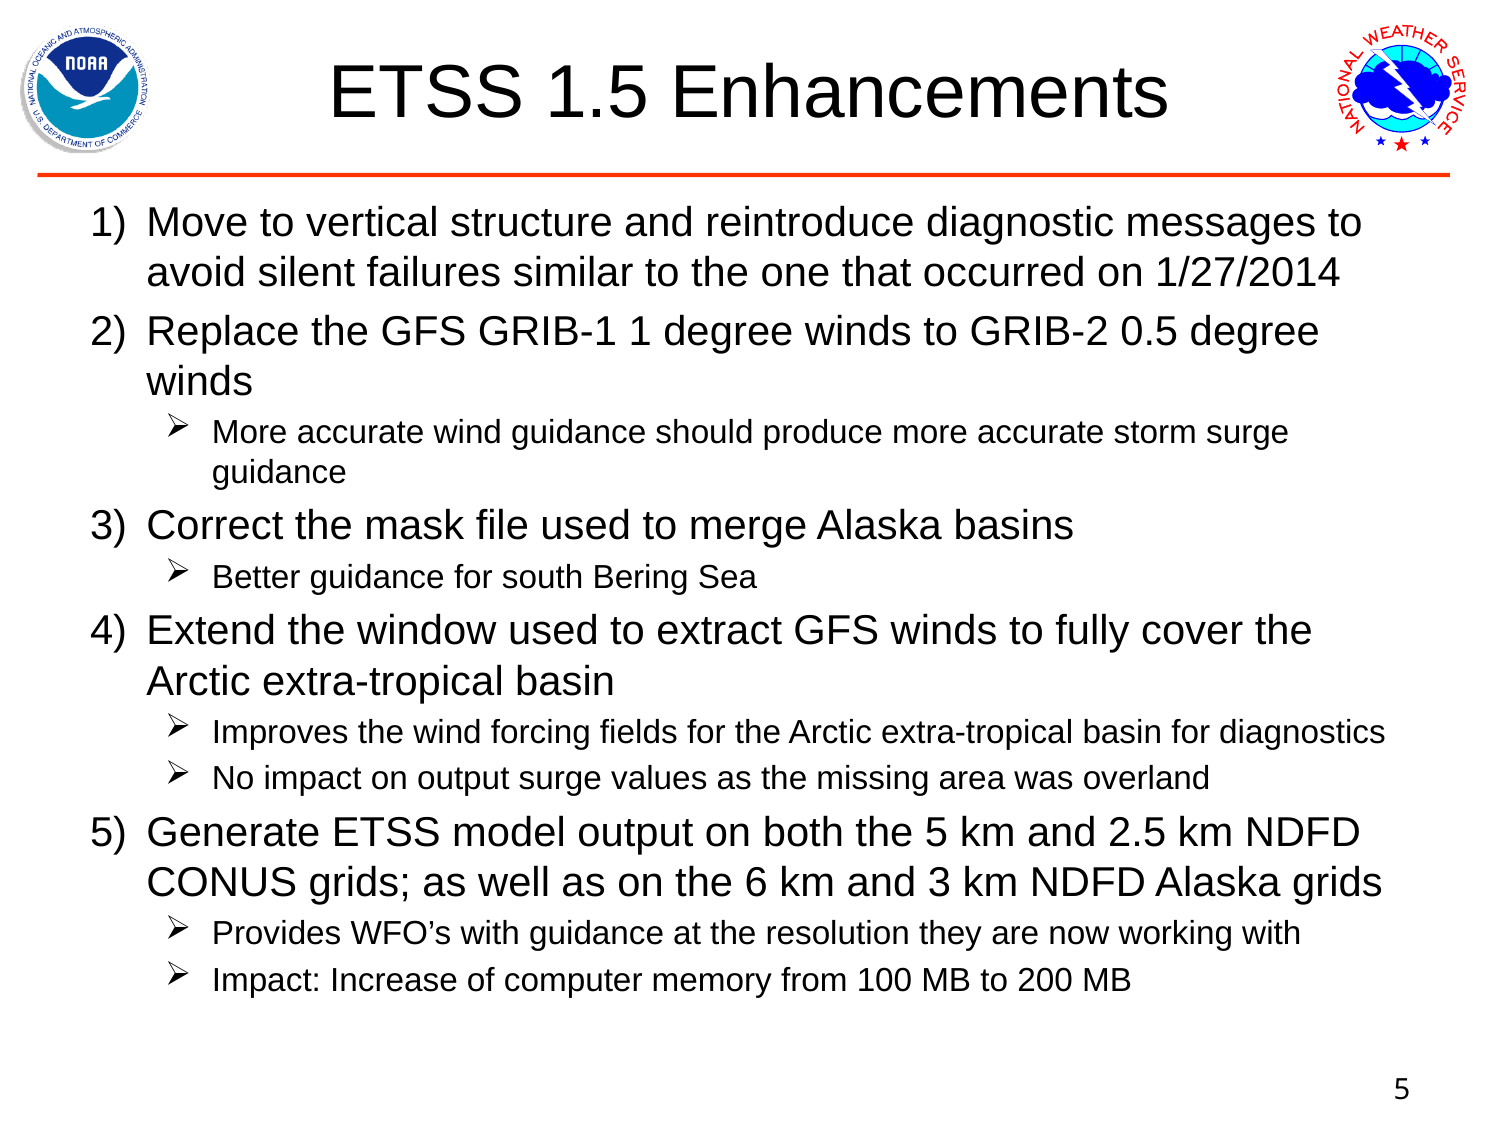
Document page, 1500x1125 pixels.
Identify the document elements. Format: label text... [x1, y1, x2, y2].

title ETSS 1.5 Enhancements [75, 12, 1425, 163]
list Move to vertical structure and reintroduce diagnostic messages to avoid silent failures similar to the one that occurred on 1/27/2014 Replace the GFS GRIB-1 1 degree winds to GRIB-2 0.5 degree winds More accurate wind guidance should produce more accurate storm surge guidance Correct the mask file used to merge Alaska basins Better guidance for south Bering Sea Extend the window used to extract GFS winds to fully cover the Arctic extra-tropical basin Improves the wind forcing fields for the Arctic extra-tropical basin for diagnostics No impact on output surge values as the missing area was overland Generate ETSS model output on both the 5 km and 2.5 km NDFD CONUS grids; as well as on the 6 km and 3 km NDFD Alaska grids Provides WFO’s with guidance at the resolution they are now working with Impact: Increase of computer memory from 100 MB to 200 MB [75, 187, 1425, 1038]
picture [24, 24, 75, 150]
